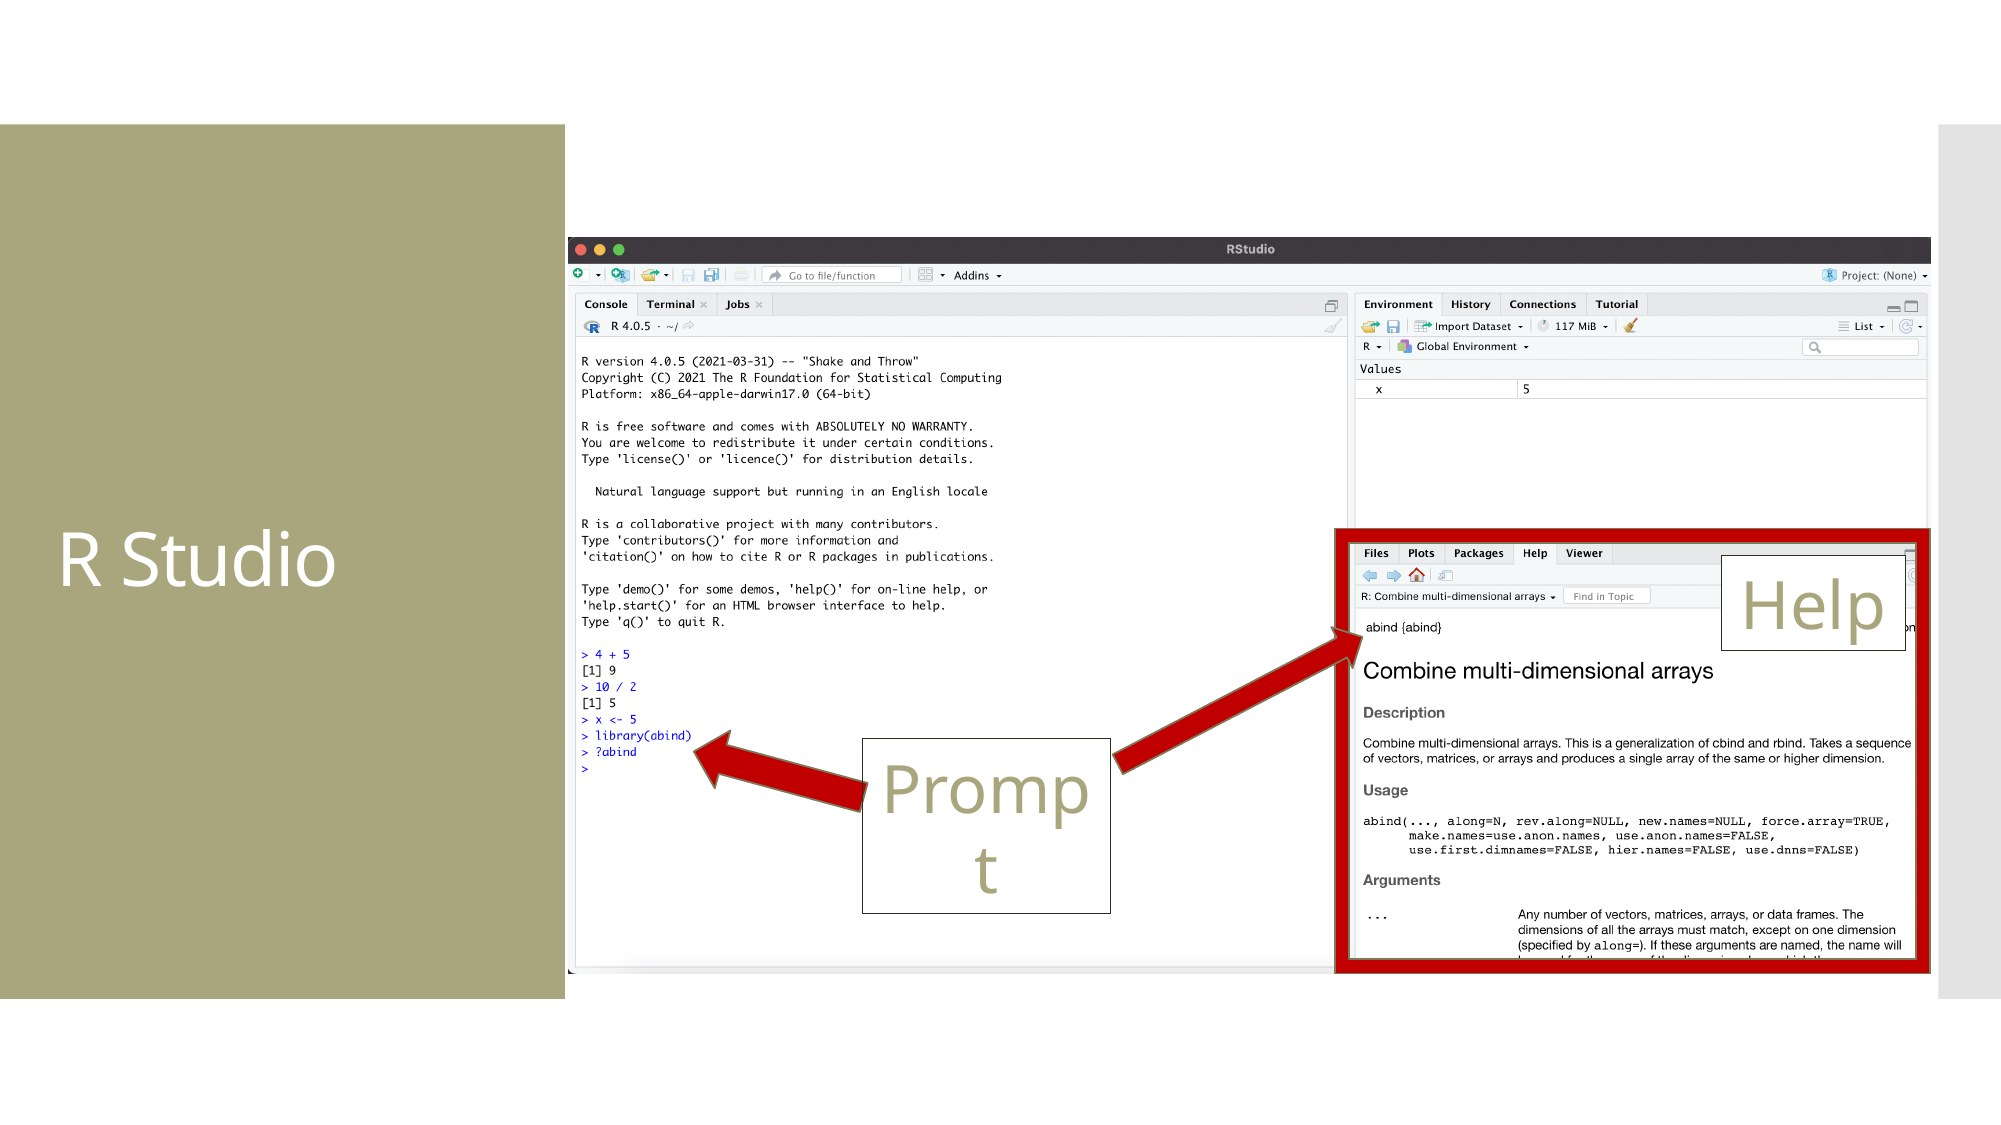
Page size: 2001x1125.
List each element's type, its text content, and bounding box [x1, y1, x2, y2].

title R Studio [41, 184, 525, 940]
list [568, 237, 1931, 974]
